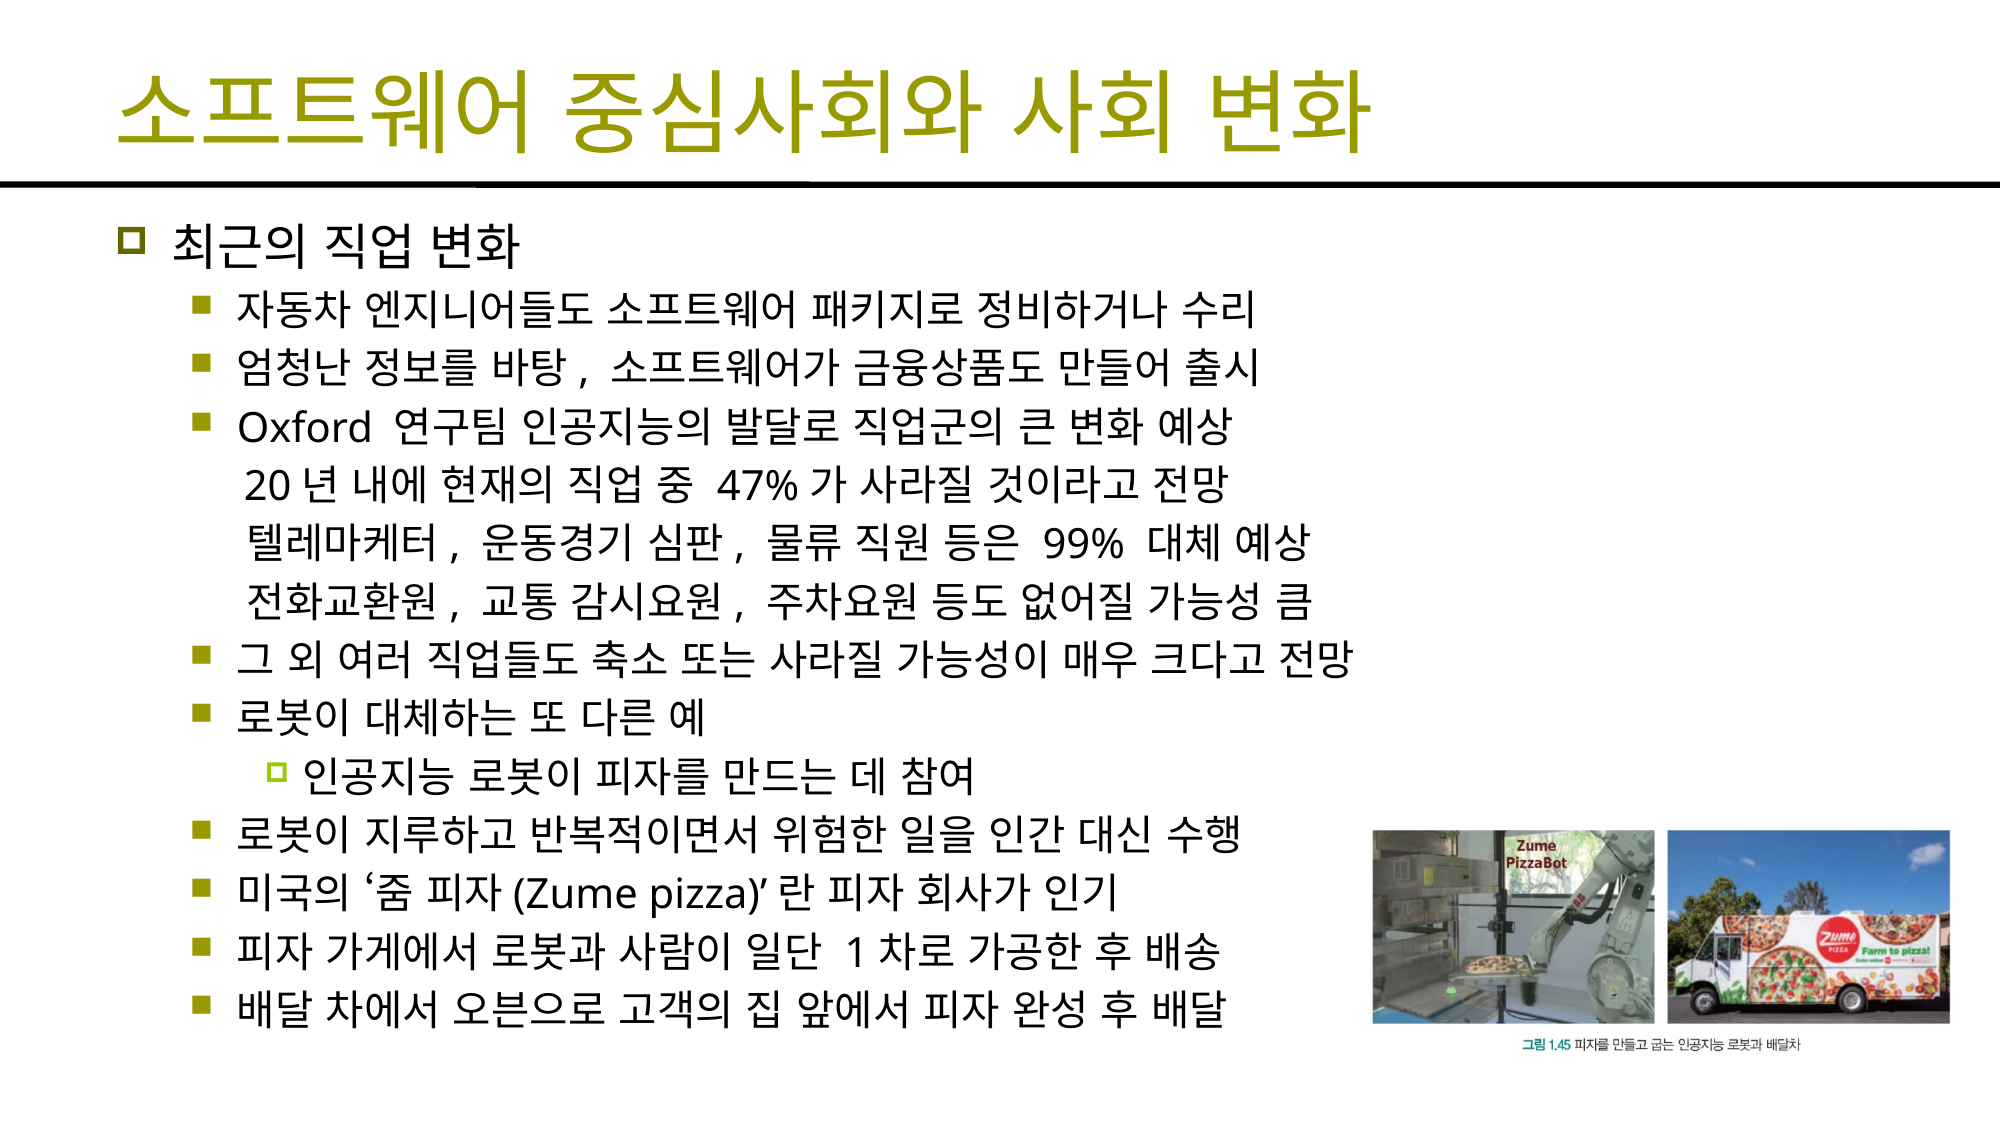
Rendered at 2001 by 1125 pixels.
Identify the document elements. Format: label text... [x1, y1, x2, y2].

picture [1358, 817, 1964, 1065]
title 소프트웨어 중심사회와 사회 변화 [99, 45, 1900, 173]
list 최근의 직업 변화 자동차 엔지니어들도 소프트웨어 패키지로 정비하거나 수리 엄청난 정보를 바탕, 소프트웨어가 금융상품도 만들어 출시 Oxford 연구팀 인공지능의 발달로 직업군의 큰 변화 예상 20년 내에 현재의 직업 중 47%가 사라질 것이라고 전망 텔레마케터, 운동경기 심판, 물류 직원 등은 99% 대체 예상 전화교환원, 교통 감시요원, 주차요원 등도 없어질 가능성 큼 그 외 여러 직업들도 축소 또는 사라질 가능성이 매우 크다고 전망 로봇이 대체하는 또 다른 예 인공지능 로봇이 피자를 만드는 데 참여 로봇이 지루하고 반복적이면서 위험한 일을 인간 대신 수행 미국의 ‘줌 피자(Zume pizza)’란 피자 회사가 인기 피자 가게에서 로봇과 사람이 일단 1차로 가공한 후 배송 배달 차에서 오븐으로 고객의 집 앞에서 피자 완성 후 배달 [99, 208, 1900, 1006]
